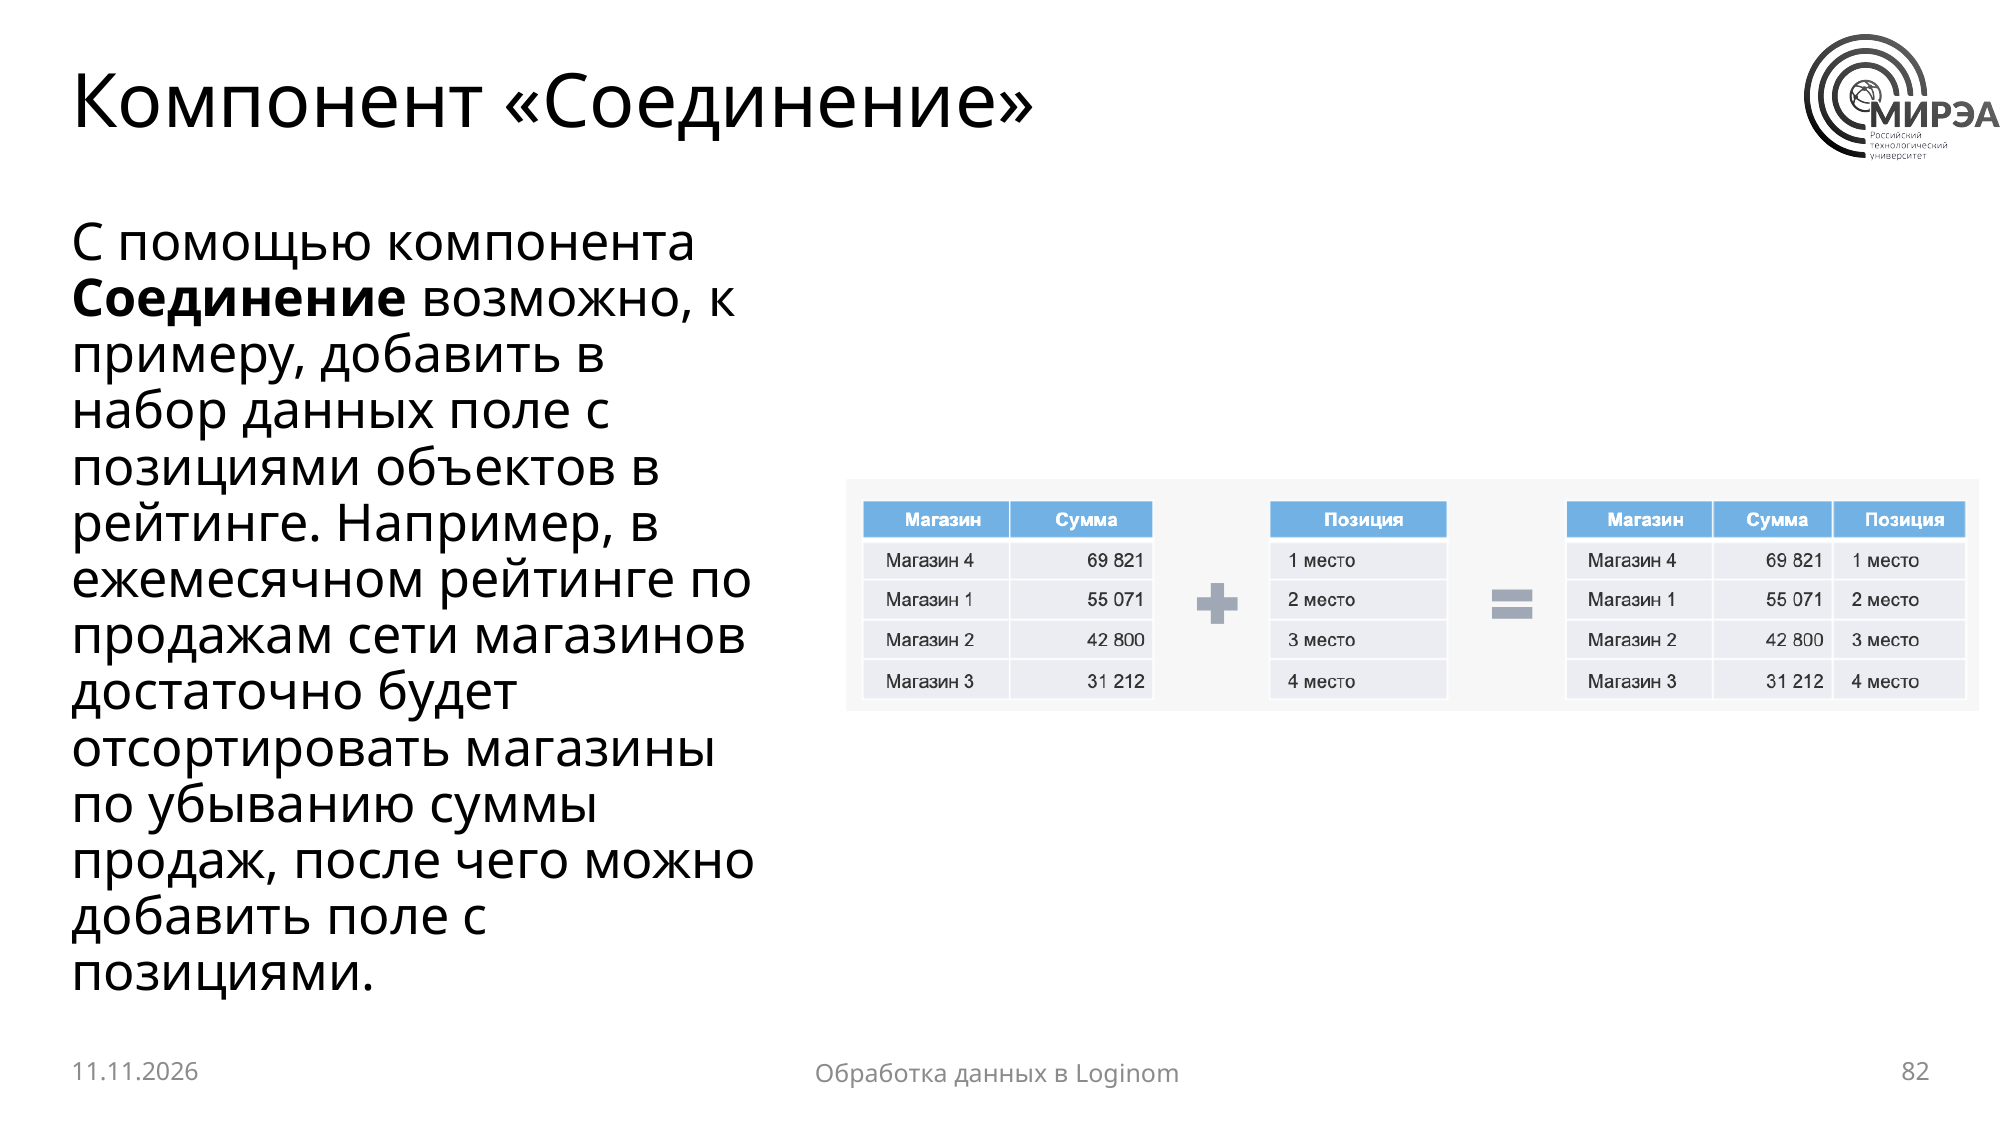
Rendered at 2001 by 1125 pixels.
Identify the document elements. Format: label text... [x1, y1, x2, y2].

title Компонент «Соединение» [56, 22, 1792, 185]
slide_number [56, 1042, 507, 1103]
slide_number 82 [1494, 1042, 1945, 1103]
footer Обработка данных в Loginom [572, 1042, 1423, 1103]
list С помощью компонента Соединение возможно, к примеру, добавить в набор данных поле с позициями объектов в рейтинге. Например, в ежемесячном рейтинге по продажам сети магазинов достаточно будет отсортировать магазины по убыванию суммы продаж, после чего можно добавить поле с позициями. [56, 208, 776, 1023]
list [846, 479, 1979, 711]
picture [1804, 34, 2000, 161]
